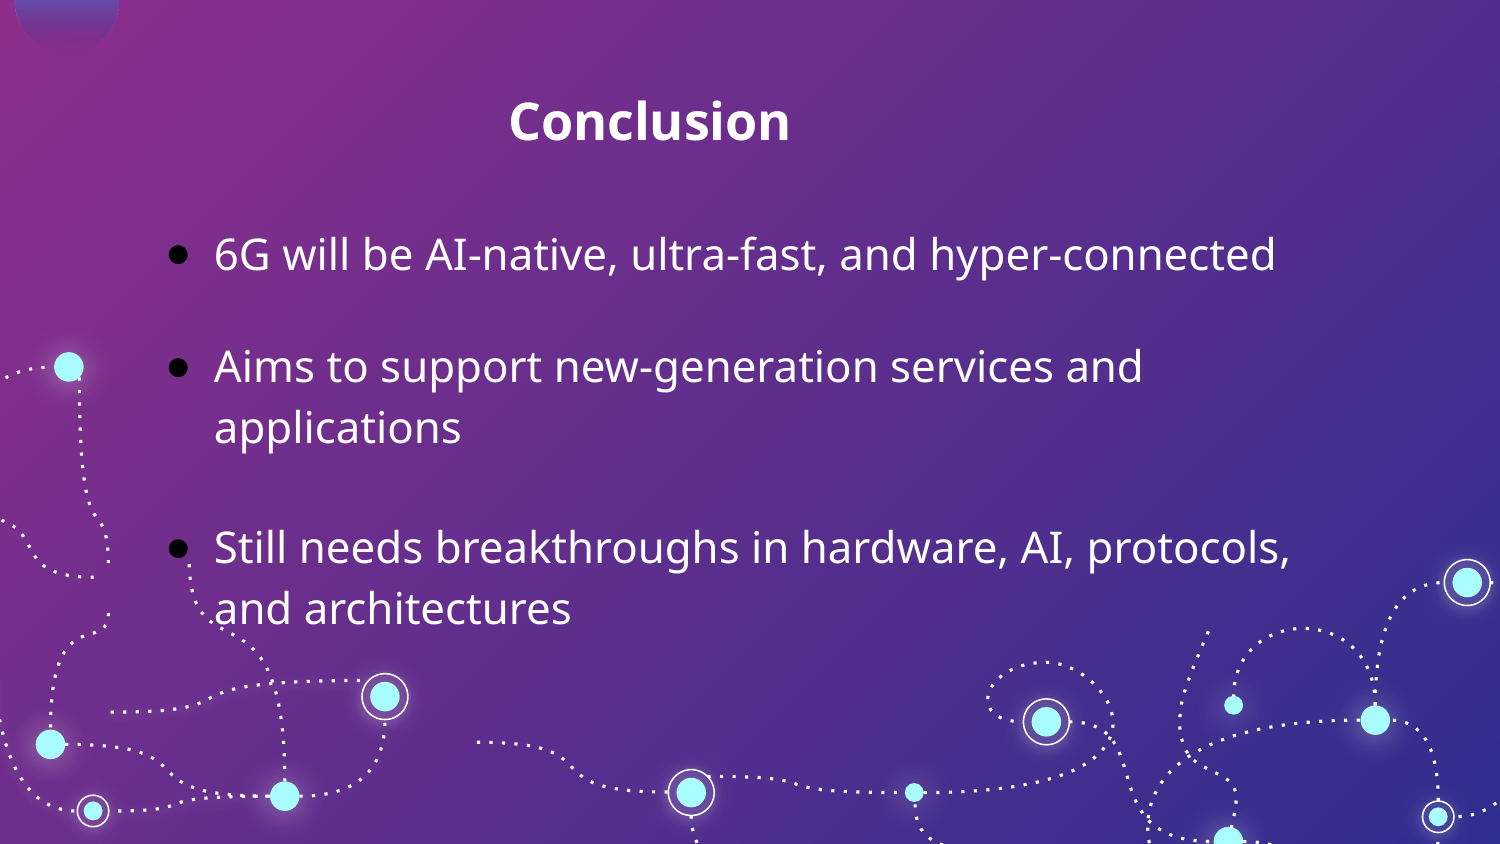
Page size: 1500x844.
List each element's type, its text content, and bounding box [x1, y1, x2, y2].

text_box [14, 0, 119, 53]
text_box 6G will be AI-native, ultra-fast, and hyper-connected Aims to support new-generation services and applications Still needs breakthroughs in hardware, AI, protocols, and architectures [123, 203, 1376, 805]
title Conclusion [118, 72, 1382, 167]
